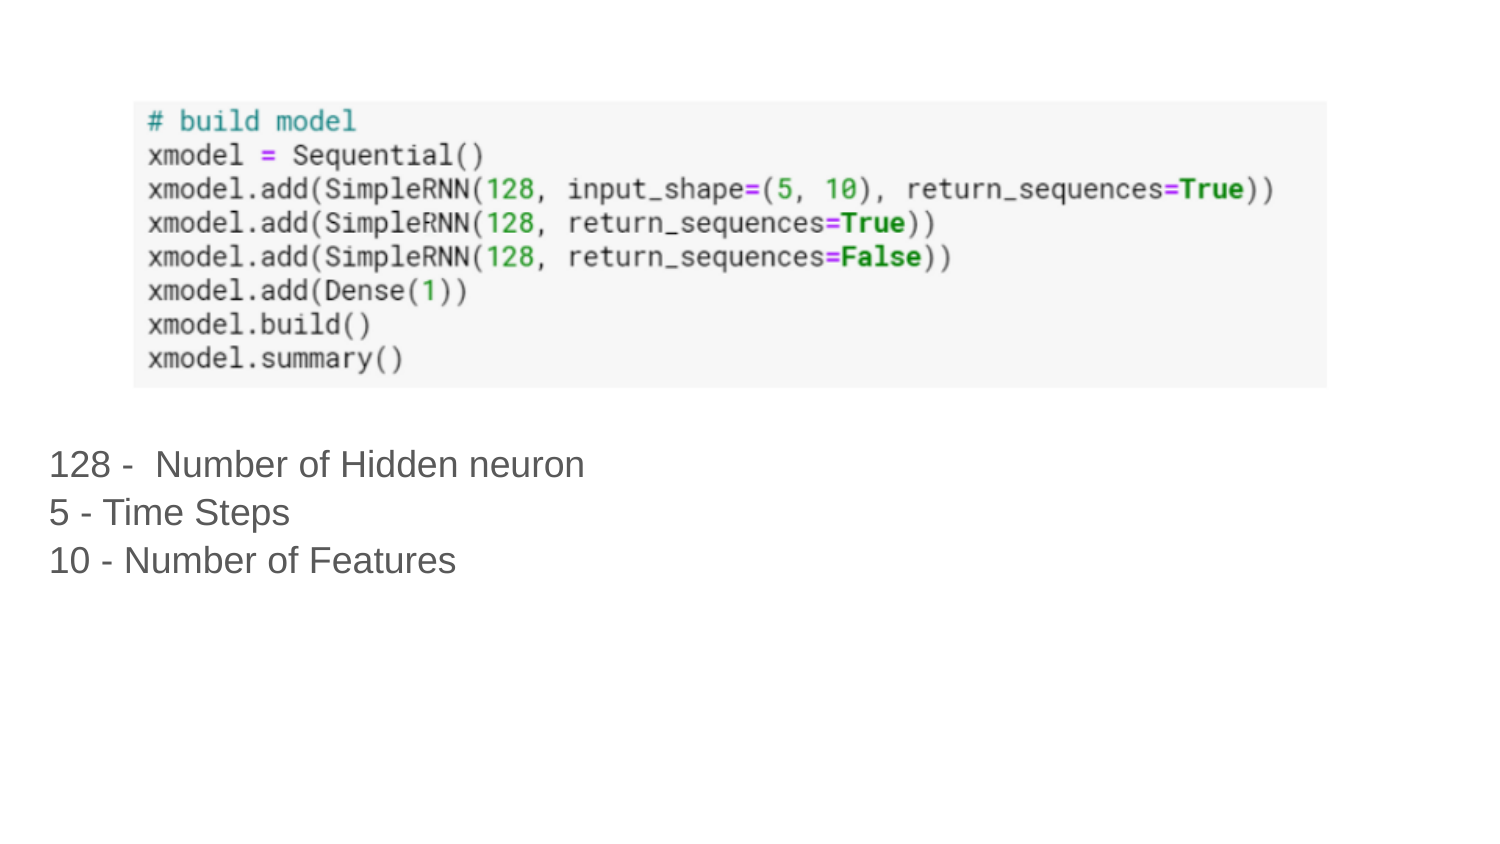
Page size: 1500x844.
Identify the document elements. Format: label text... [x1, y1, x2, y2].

picture [130, 95, 1335, 396]
list 128 - Number of Hidden neuron 5 - Time Steps 10 - Number of Features [33, 421, 1432, 679]
